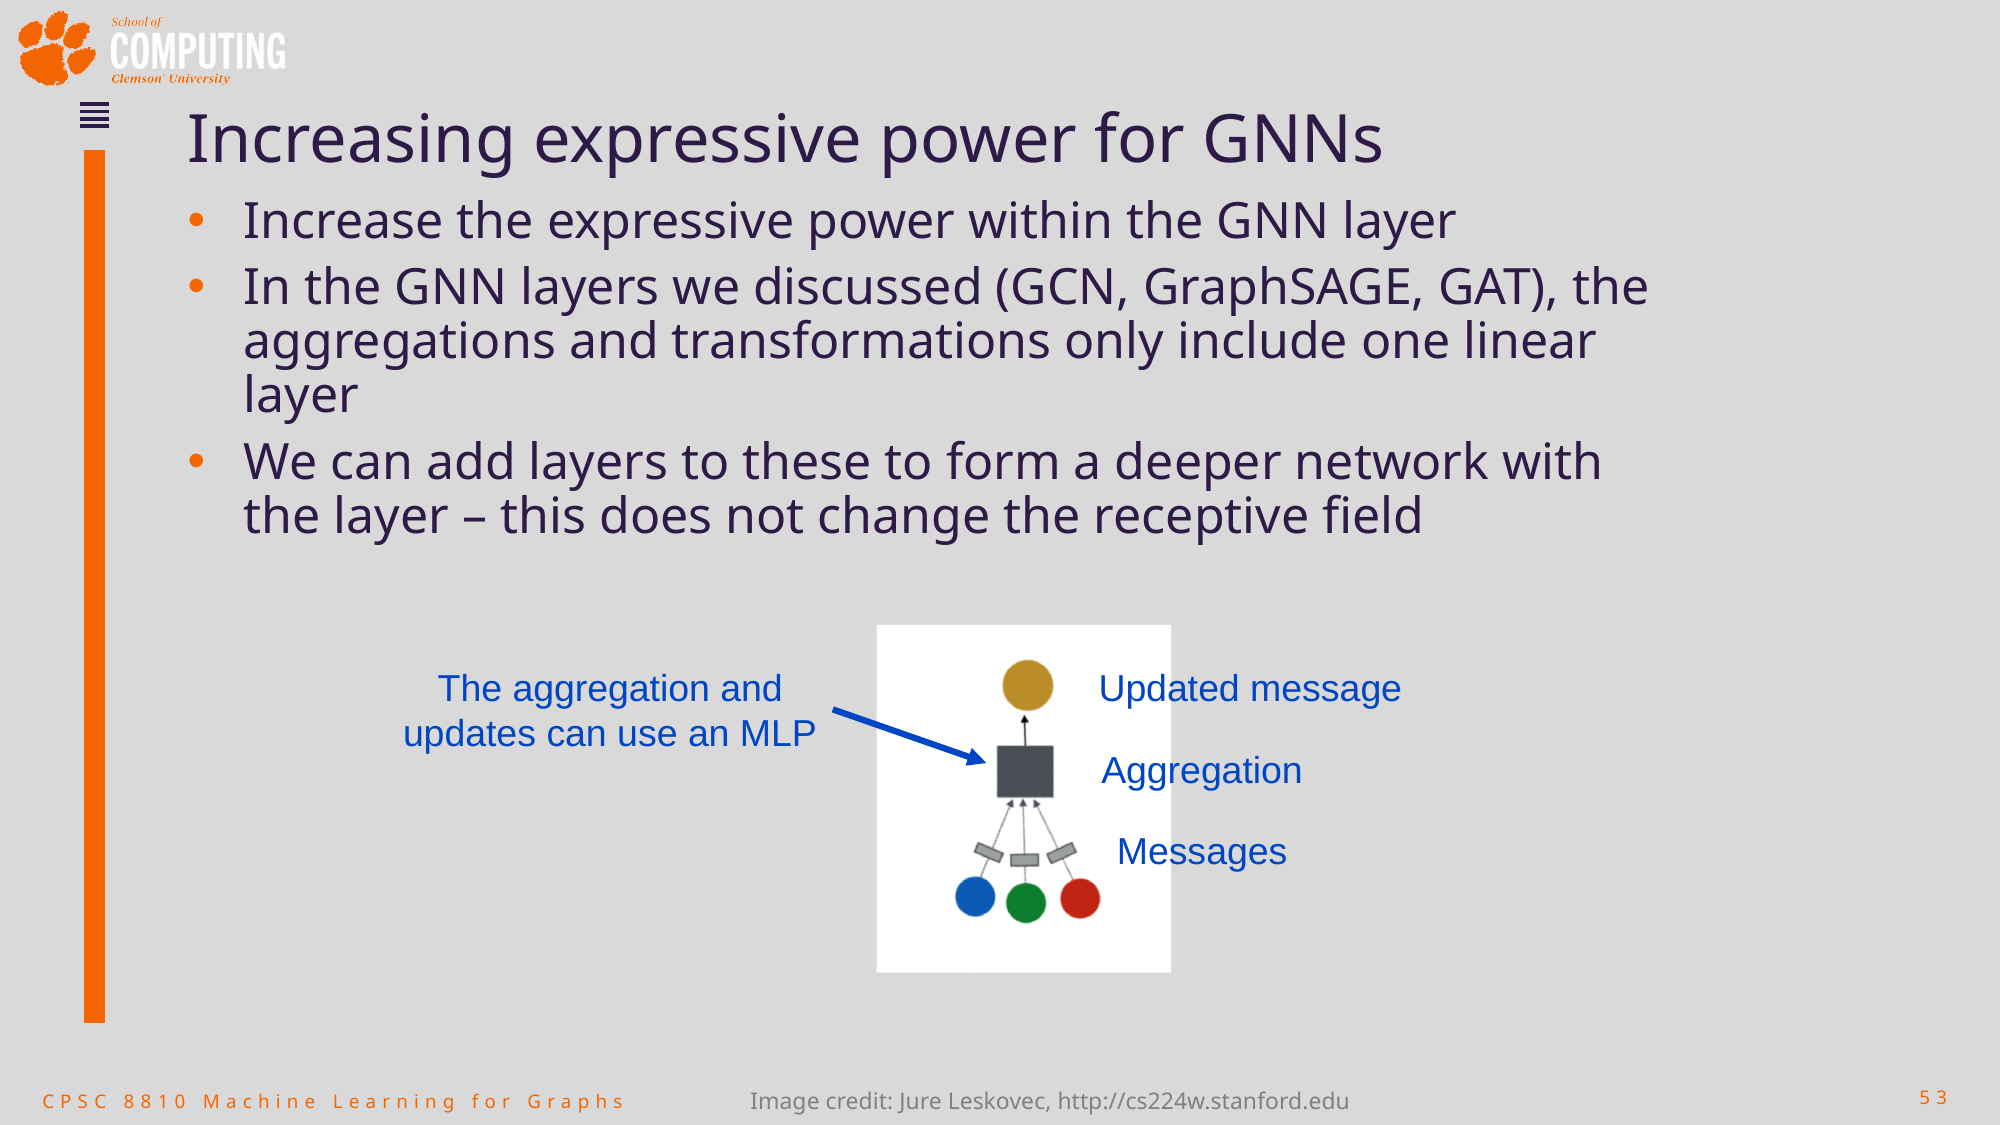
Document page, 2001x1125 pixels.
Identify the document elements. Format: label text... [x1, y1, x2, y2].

text_box Image credit: Jure Leskovec, http://cs224w.stanford.edu [735, 1079, 1366, 1122]
text_box Updated message [1172, 656, 1431, 717]
list Increase the expressive power within the GNN layer In the GNN layers we discussed (GCN, GraphSAGE, GAT), the aggregations and transformations only include one linear layer We can add layers to these to form a deeper network with the layer – this does not change the receptive field [187, 195, 1673, 493]
text_box The aggregation and updates can use an MLP [387, 656, 833, 762]
picture [18, 10, 285, 86]
title Increasing expressive power for GNNs [187, 104, 1913, 178]
text_box Messages [1172, 819, 1325, 879]
text_box Aggregation [1172, 738, 1325, 798]
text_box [876, 624, 1172, 973]
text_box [832, 709, 987, 763]
